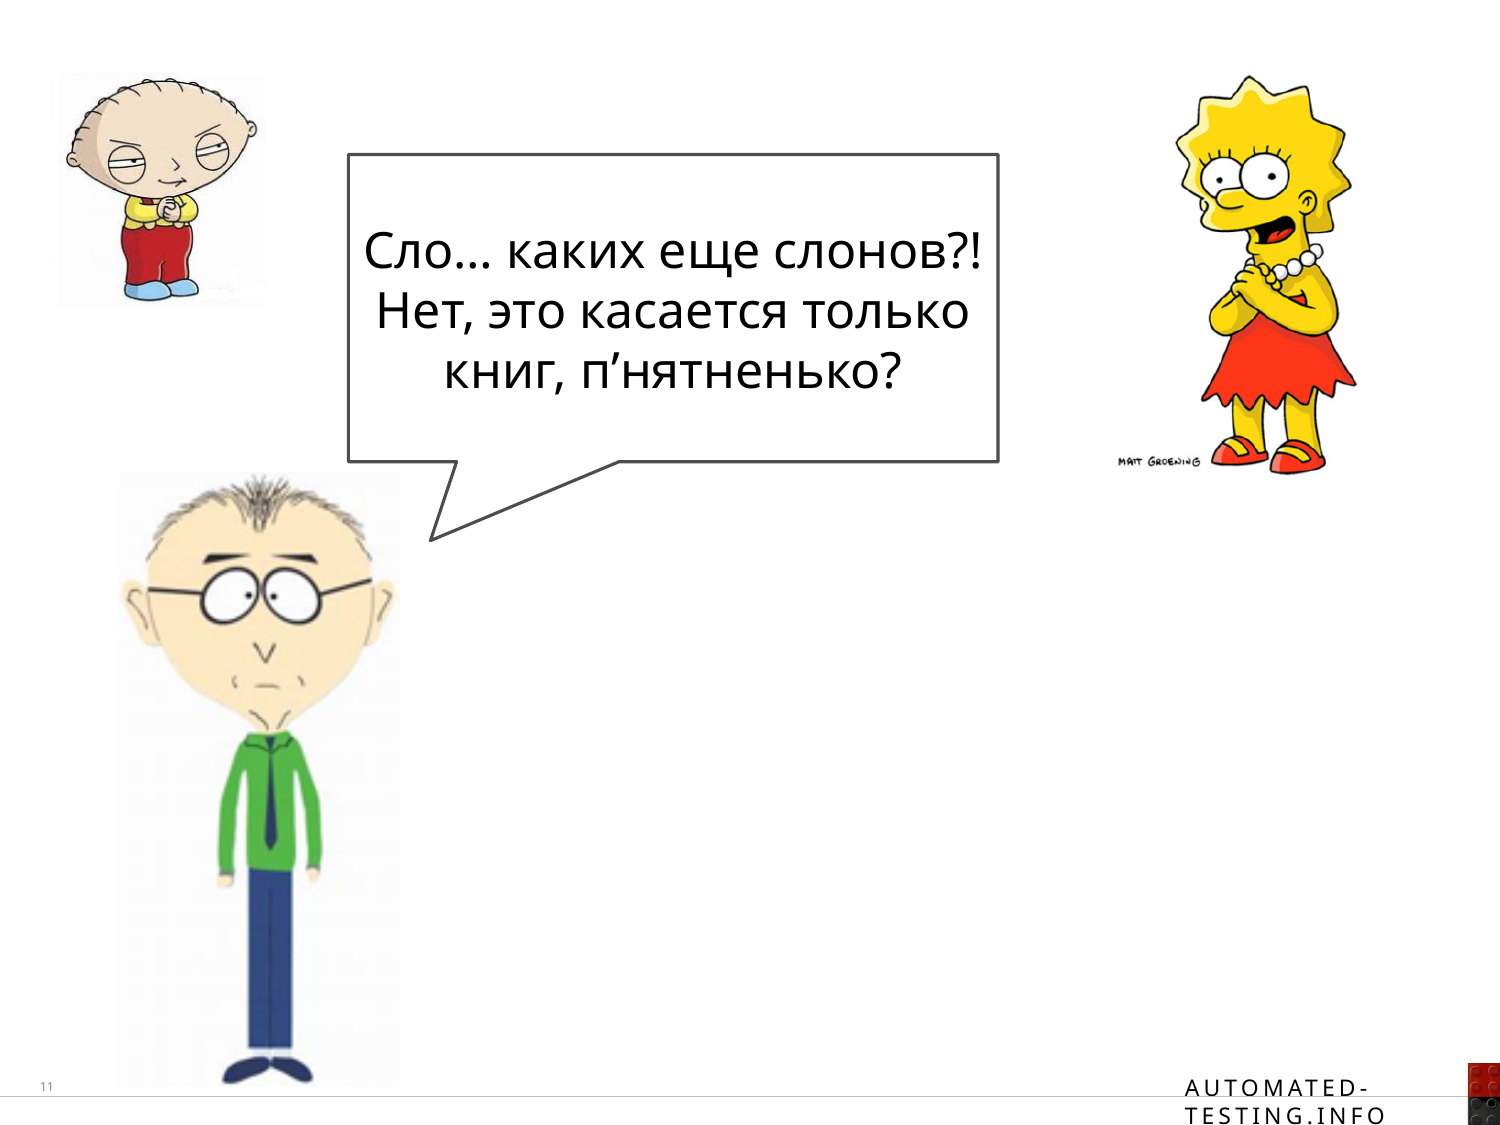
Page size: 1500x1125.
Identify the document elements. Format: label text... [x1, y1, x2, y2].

text_box Сло… каких еще слонов?! Нет, это касается только книг, п’нятненько? [346, 152, 1000, 543]
picture [119, 471, 401, 1087]
picture [1068, 71, 1398, 493]
picture [40, 71, 299, 309]
picture [1467, 1063, 1500, 1125]
